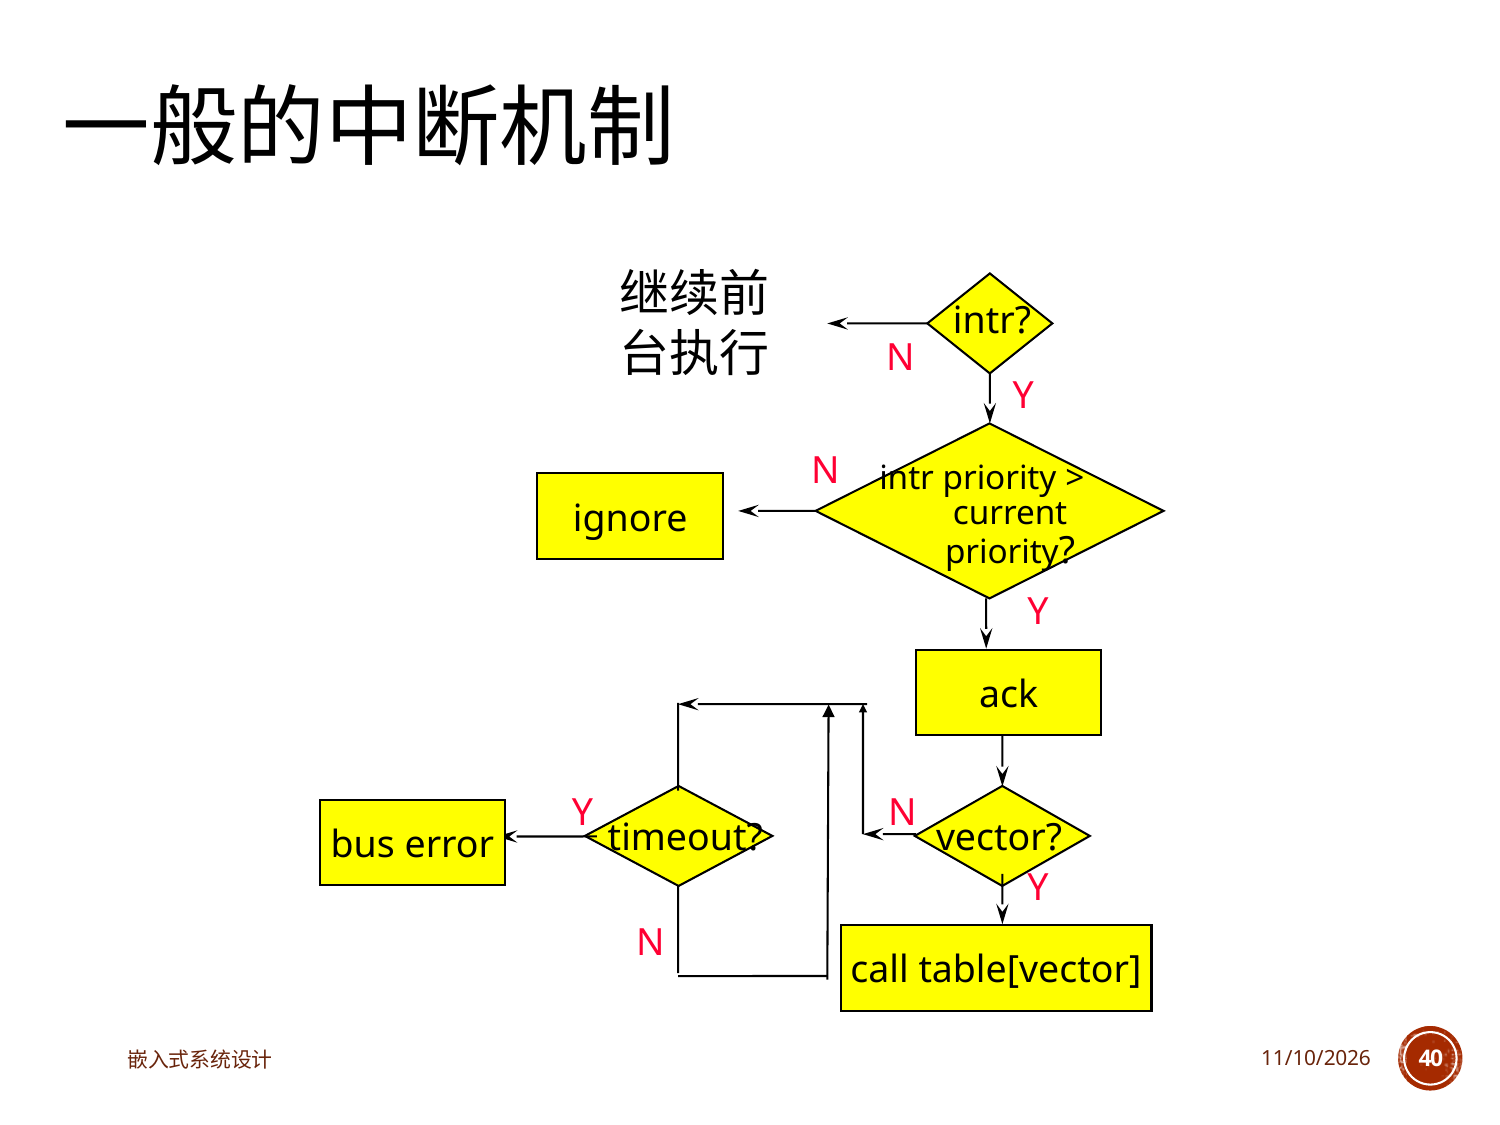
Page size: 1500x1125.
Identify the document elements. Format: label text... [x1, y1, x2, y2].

text_box [678, 697, 699, 711]
text_box [1132, 495, 1164, 527]
text_box [1073, 826, 1090, 846]
text_box [980, 627, 993, 649]
text_box call table[vector] [840, 925, 1152, 1011]
text_box [996, 765, 1009, 787]
text_box [962, 863, 1043, 886]
text_box [927, 311, 942, 336]
text_box ack [915, 649, 1102, 736]
text_box timeout? [597, 815, 774, 863]
text_box intr? [942, 298, 1042, 346]
text_box N [875, 335, 925, 383]
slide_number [982, 1028, 1386, 1089]
title 一般的中断机制 [47, 46, 1471, 215]
text_box Y [561, 790, 604, 838]
text_box [951, 786, 1054, 815]
text_box [864, 829, 884, 841]
text_box [945, 576, 1035, 599]
text_box vector? [925, 815, 1073, 863]
text_box [922, 423, 1057, 457]
text_box [858, 704, 868, 835]
text_box Y [1002, 373, 1045, 421]
text_box [624, 786, 734, 815]
text_box ignore [537, 473, 724, 560]
text_box [815, 502, 832, 520]
text_box Y [1016, 865, 1060, 913]
text_box N [800, 448, 850, 496]
text_box [822, 704, 835, 980]
text_box [827, 317, 848, 330]
text_box [983, 402, 997, 423]
text_box [959, 273, 1021, 298]
text_box [996, 903, 1009, 925]
text_box [635, 863, 722, 886]
text_box intr priority > current priority? [832, 457, 1132, 576]
text_box bus error [319, 799, 506, 886]
footer 嵌入式系统设计 [112, 1028, 891, 1089]
text_box [506, 830, 518, 843]
text_box [588, 838, 597, 843]
text_box 继续前台执行 [604, 253, 790, 389]
text_box Y [1016, 590, 1060, 637]
text_box N [877, 790, 927, 838]
text_box [738, 504, 759, 518]
slide_number 40 [1391, 1028, 1471, 1089]
text_box [955, 346, 1025, 374]
text_box [1042, 315, 1053, 332]
text_box N [625, 920, 675, 968]
